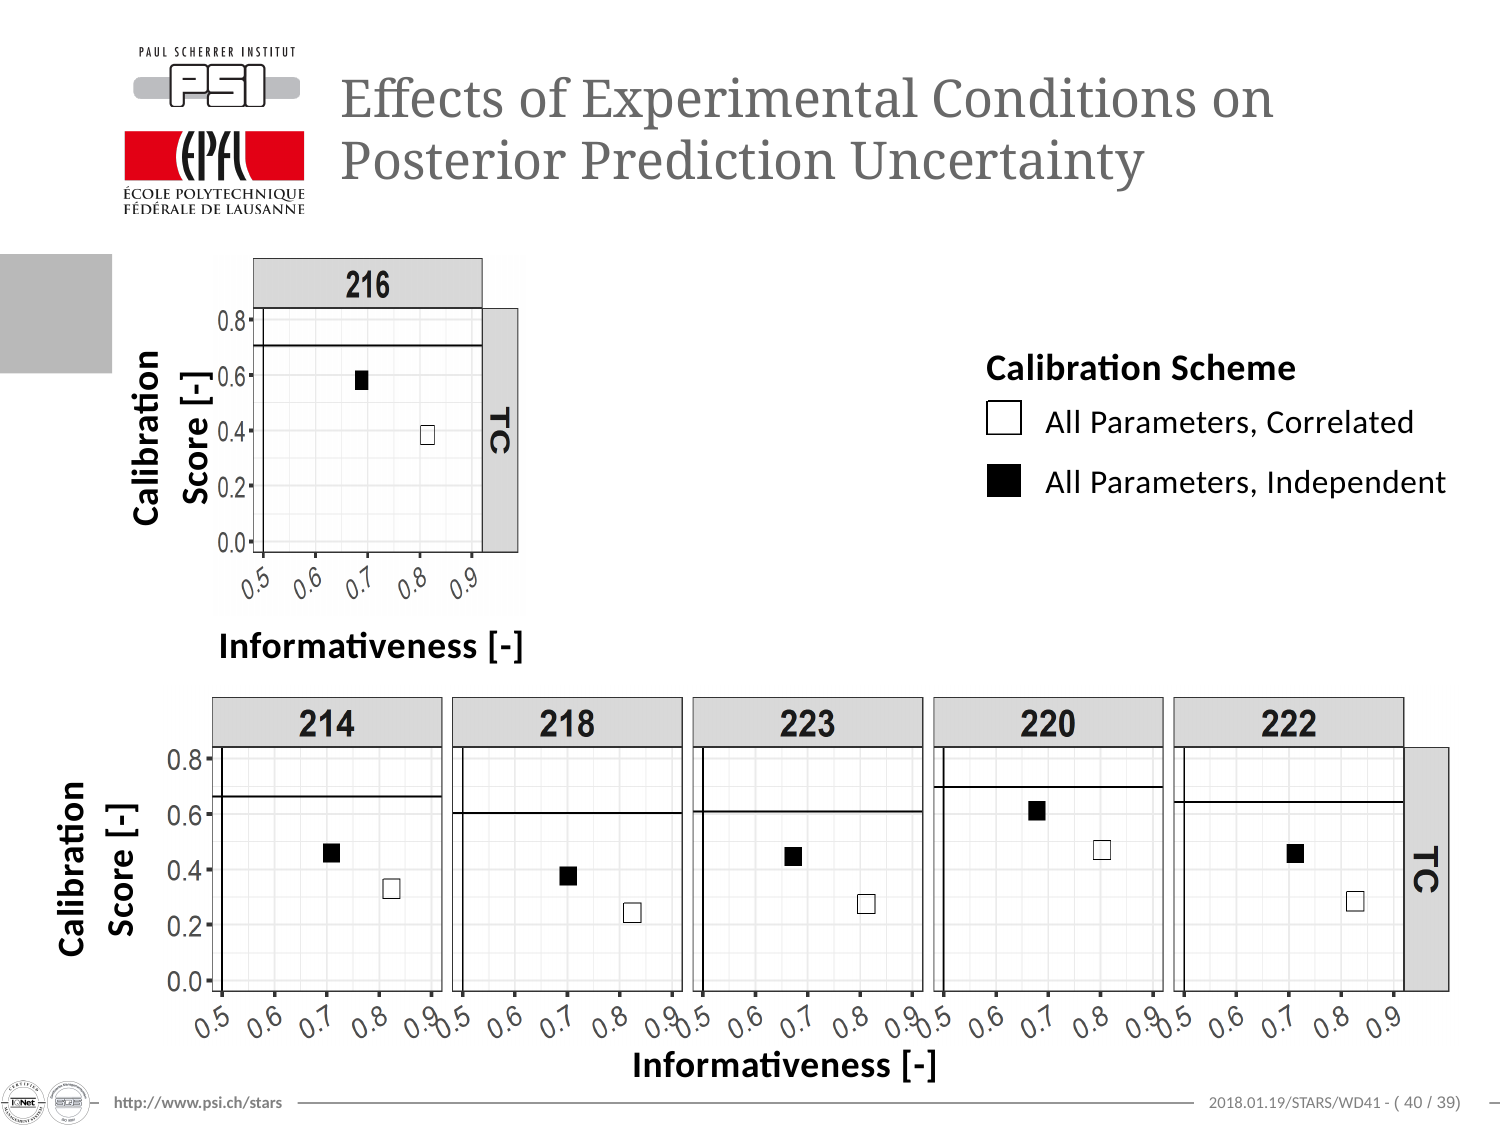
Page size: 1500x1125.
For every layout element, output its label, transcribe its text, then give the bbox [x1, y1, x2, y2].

text_box All Parameters, Independent [1045, 444, 1459, 512]
title Effects of Experimental Conditions on Posterior Prediction Uncertainty [340, 47, 1459, 209]
picture [0, 1080, 90, 1125]
picture [159, 685, 1459, 1046]
text_box Calibration Scheme [986, 326, 1459, 401]
picture [977, 385, 1034, 515]
text_box Informativeness [-] [215, 619, 529, 667]
picture [212, 255, 526, 616]
text_box All Parameters, Correlated [1045, 385, 1459, 444]
text_box Calibration Score [-] [41, 751, 154, 988]
text_box Calibration Score [-] [112, 290, 206, 586]
text_box Informativeness [-] [171, 1054, 1400, 1086]
